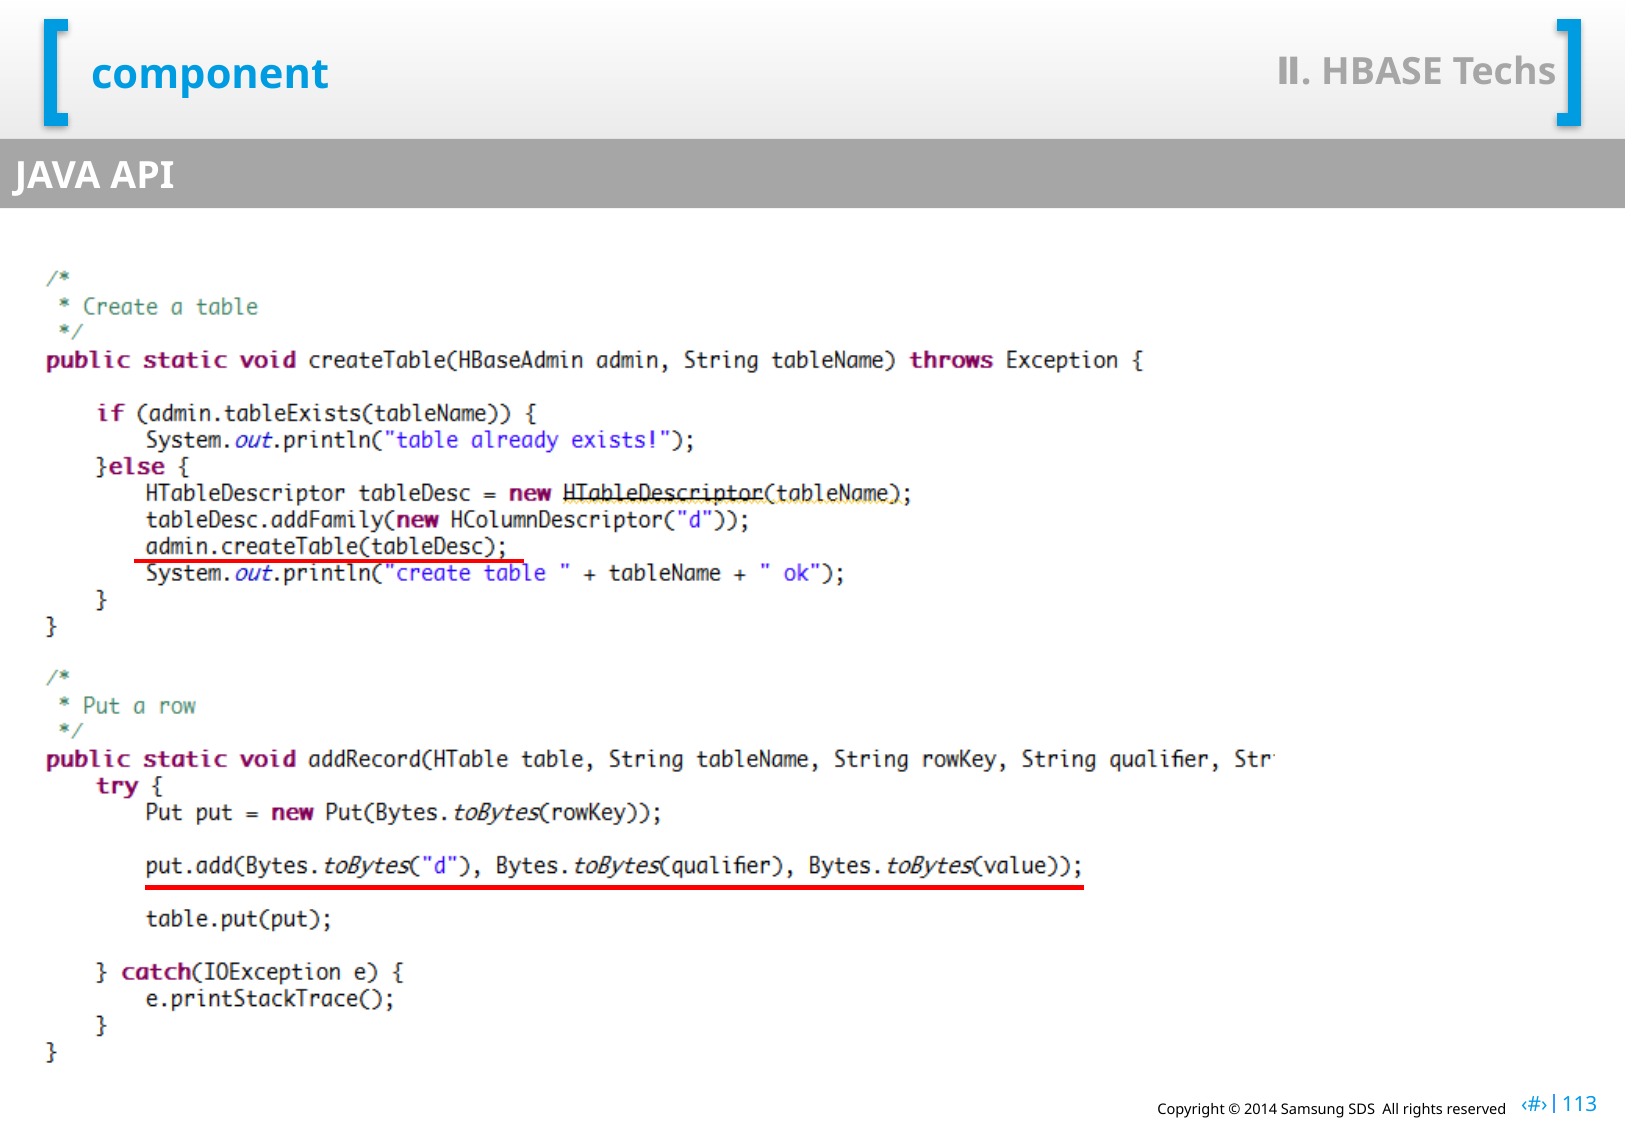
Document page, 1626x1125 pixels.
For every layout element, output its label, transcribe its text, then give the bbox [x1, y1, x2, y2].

text_box JAVA API [0, 137, 1625, 210]
text_box Ⅱ. HBASE Techs [1184, 30, 1572, 108]
picture [38, 257, 1275, 1077]
title component [90, 33, 1439, 111]
